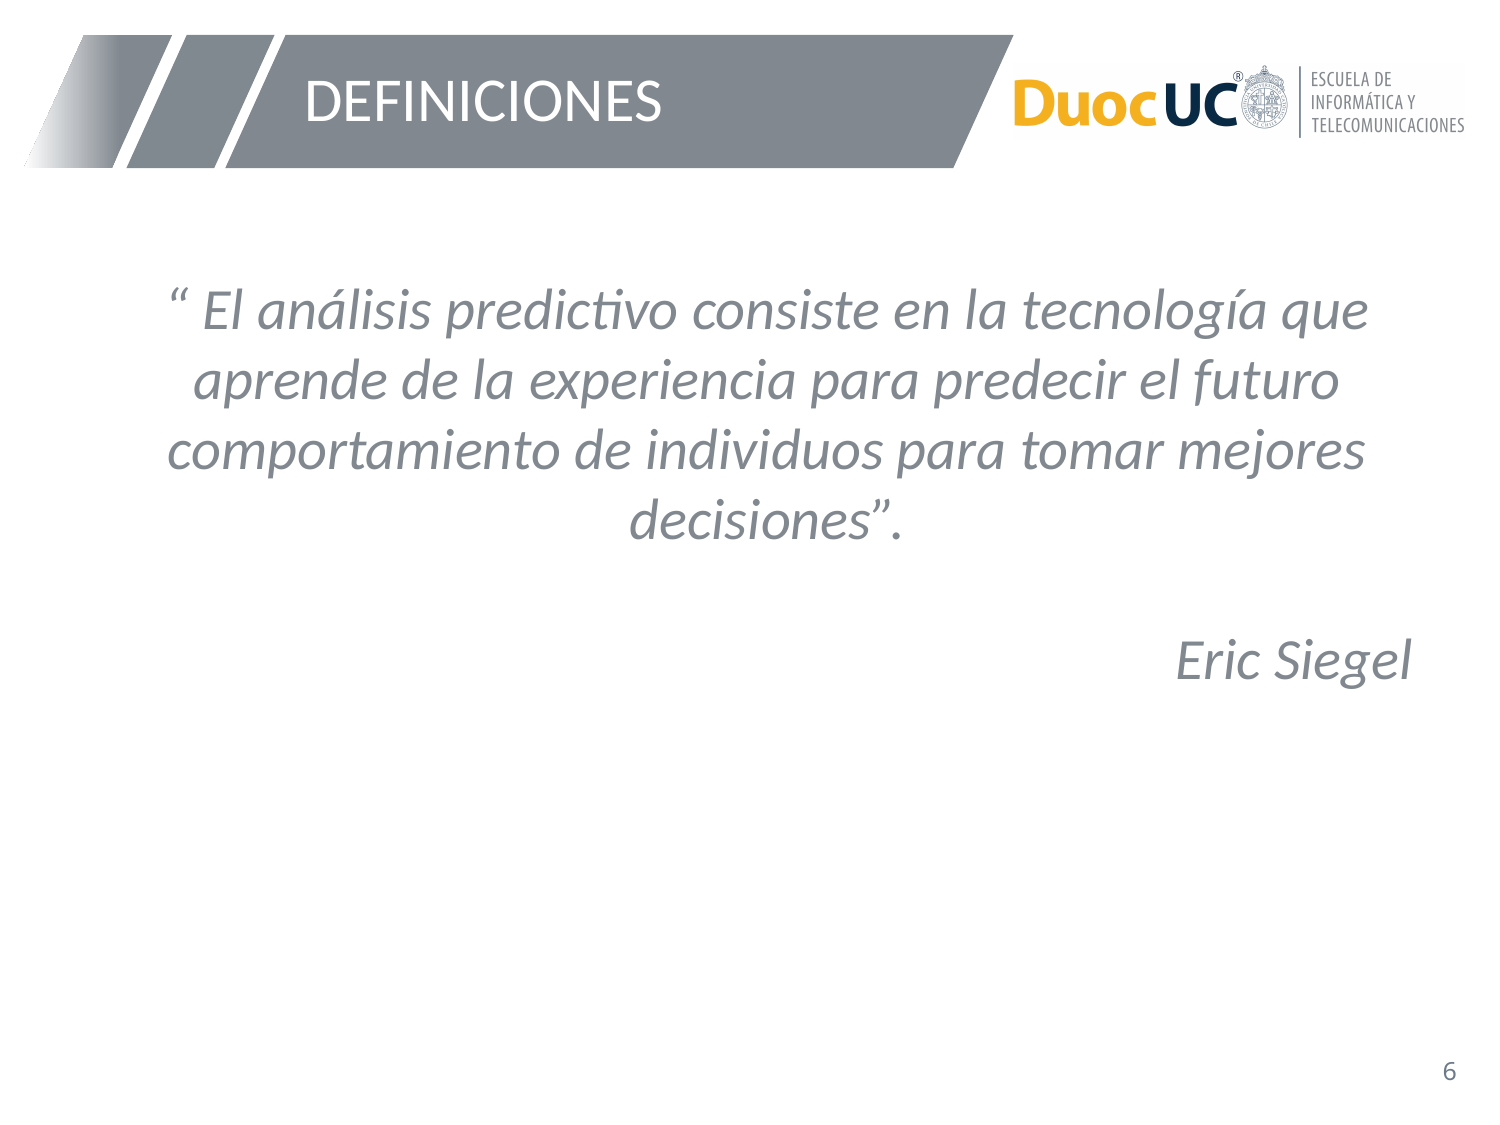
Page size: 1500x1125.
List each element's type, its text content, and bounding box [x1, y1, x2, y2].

text_box “ El análisis predictivo consiste en la tecnología que aprende de la experiencia para predecir el futuro comportamiento de individuos para tomar mejores decisiones”. Eric Siegel [107, 263, 1428, 845]
picture [1013, 63, 1465, 140]
title DEFINICIONES [289, 34, 993, 169]
